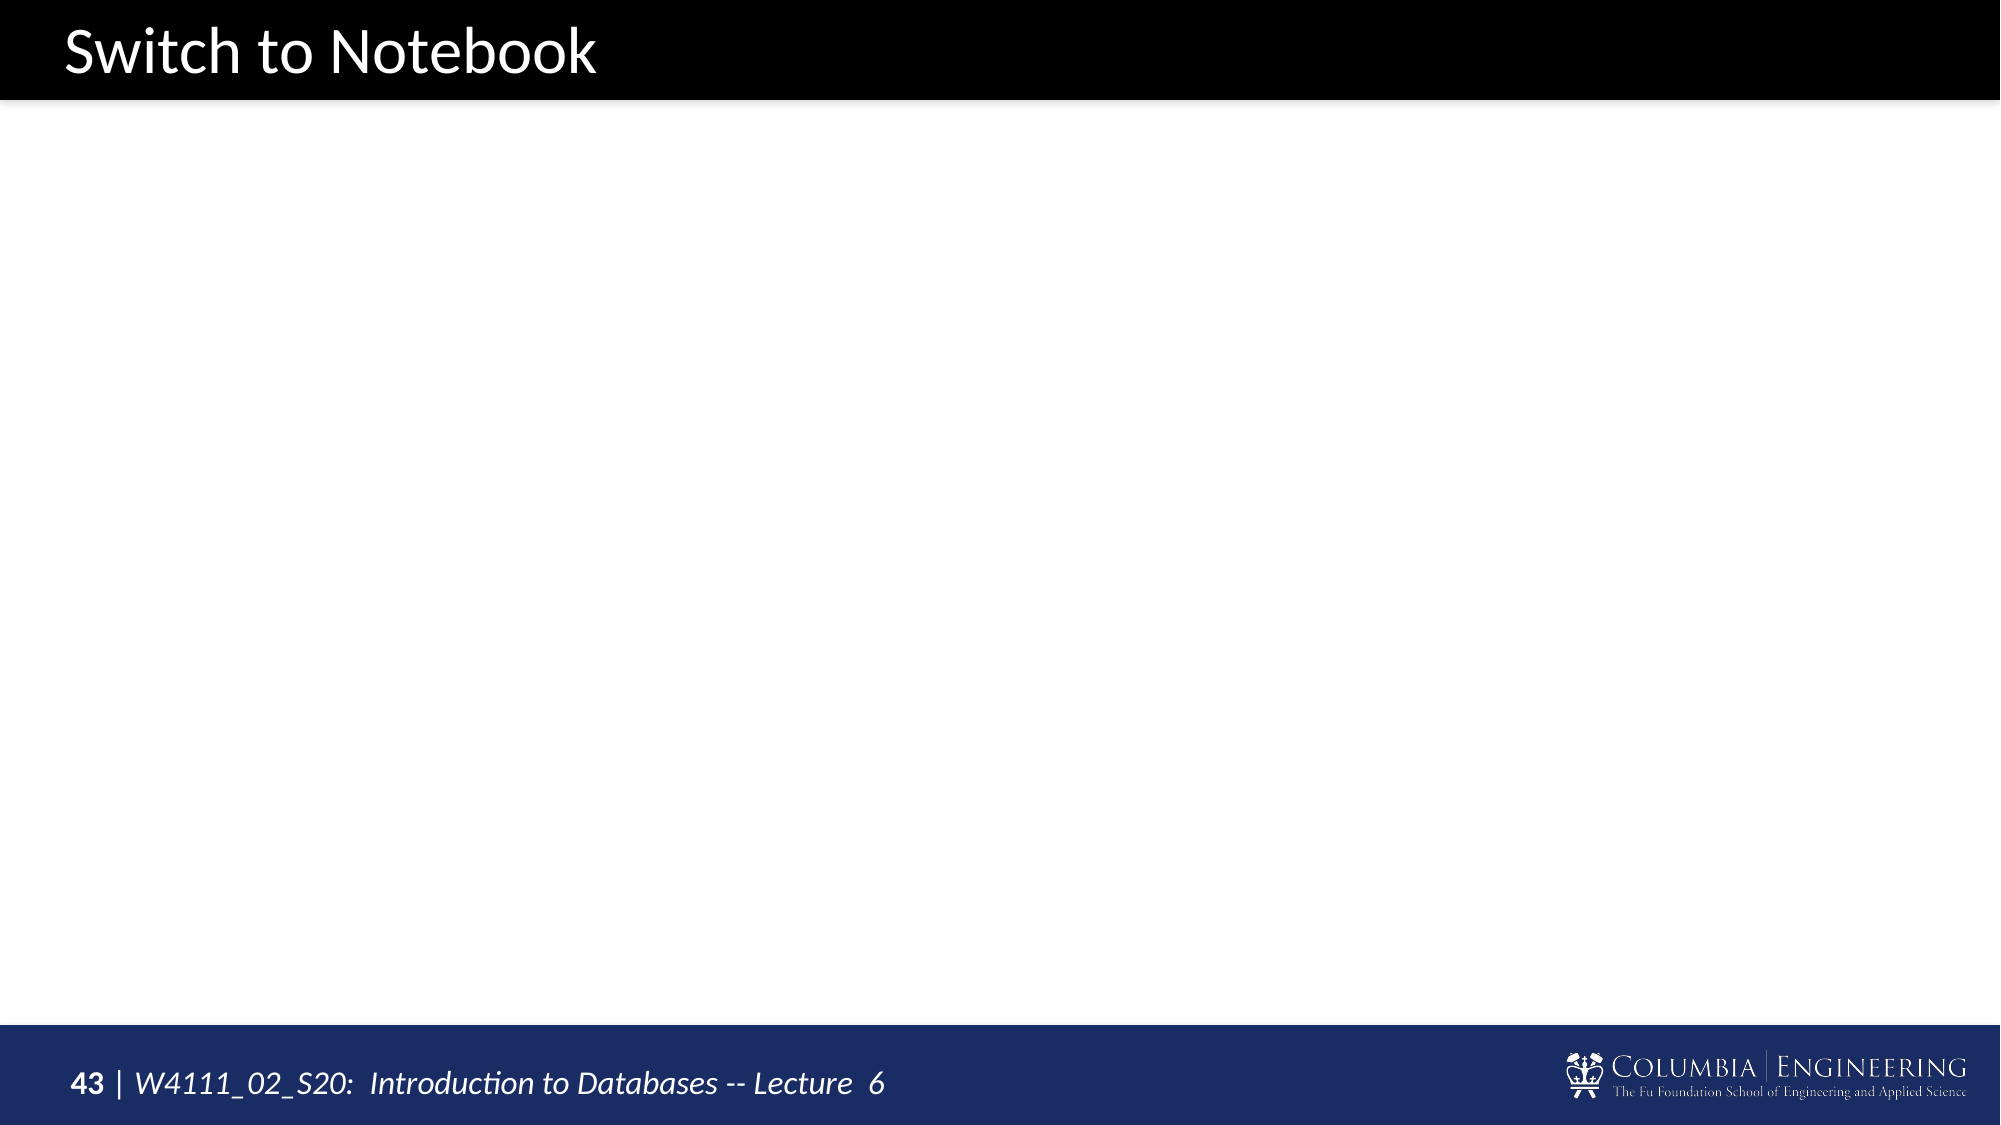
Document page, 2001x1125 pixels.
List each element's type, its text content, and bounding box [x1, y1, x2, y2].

text_box Switch to Notebook [50, 0, 1898, 95]
picture [1566, 1050, 1967, 1100]
text_box [0, 0, 2000, 100]
text_box [0, 1025, 2000, 1125]
text_box 43 | W4111_02_S20: Introduction to Databases -- Lecture 6 [55, 1027, 1540, 1109]
